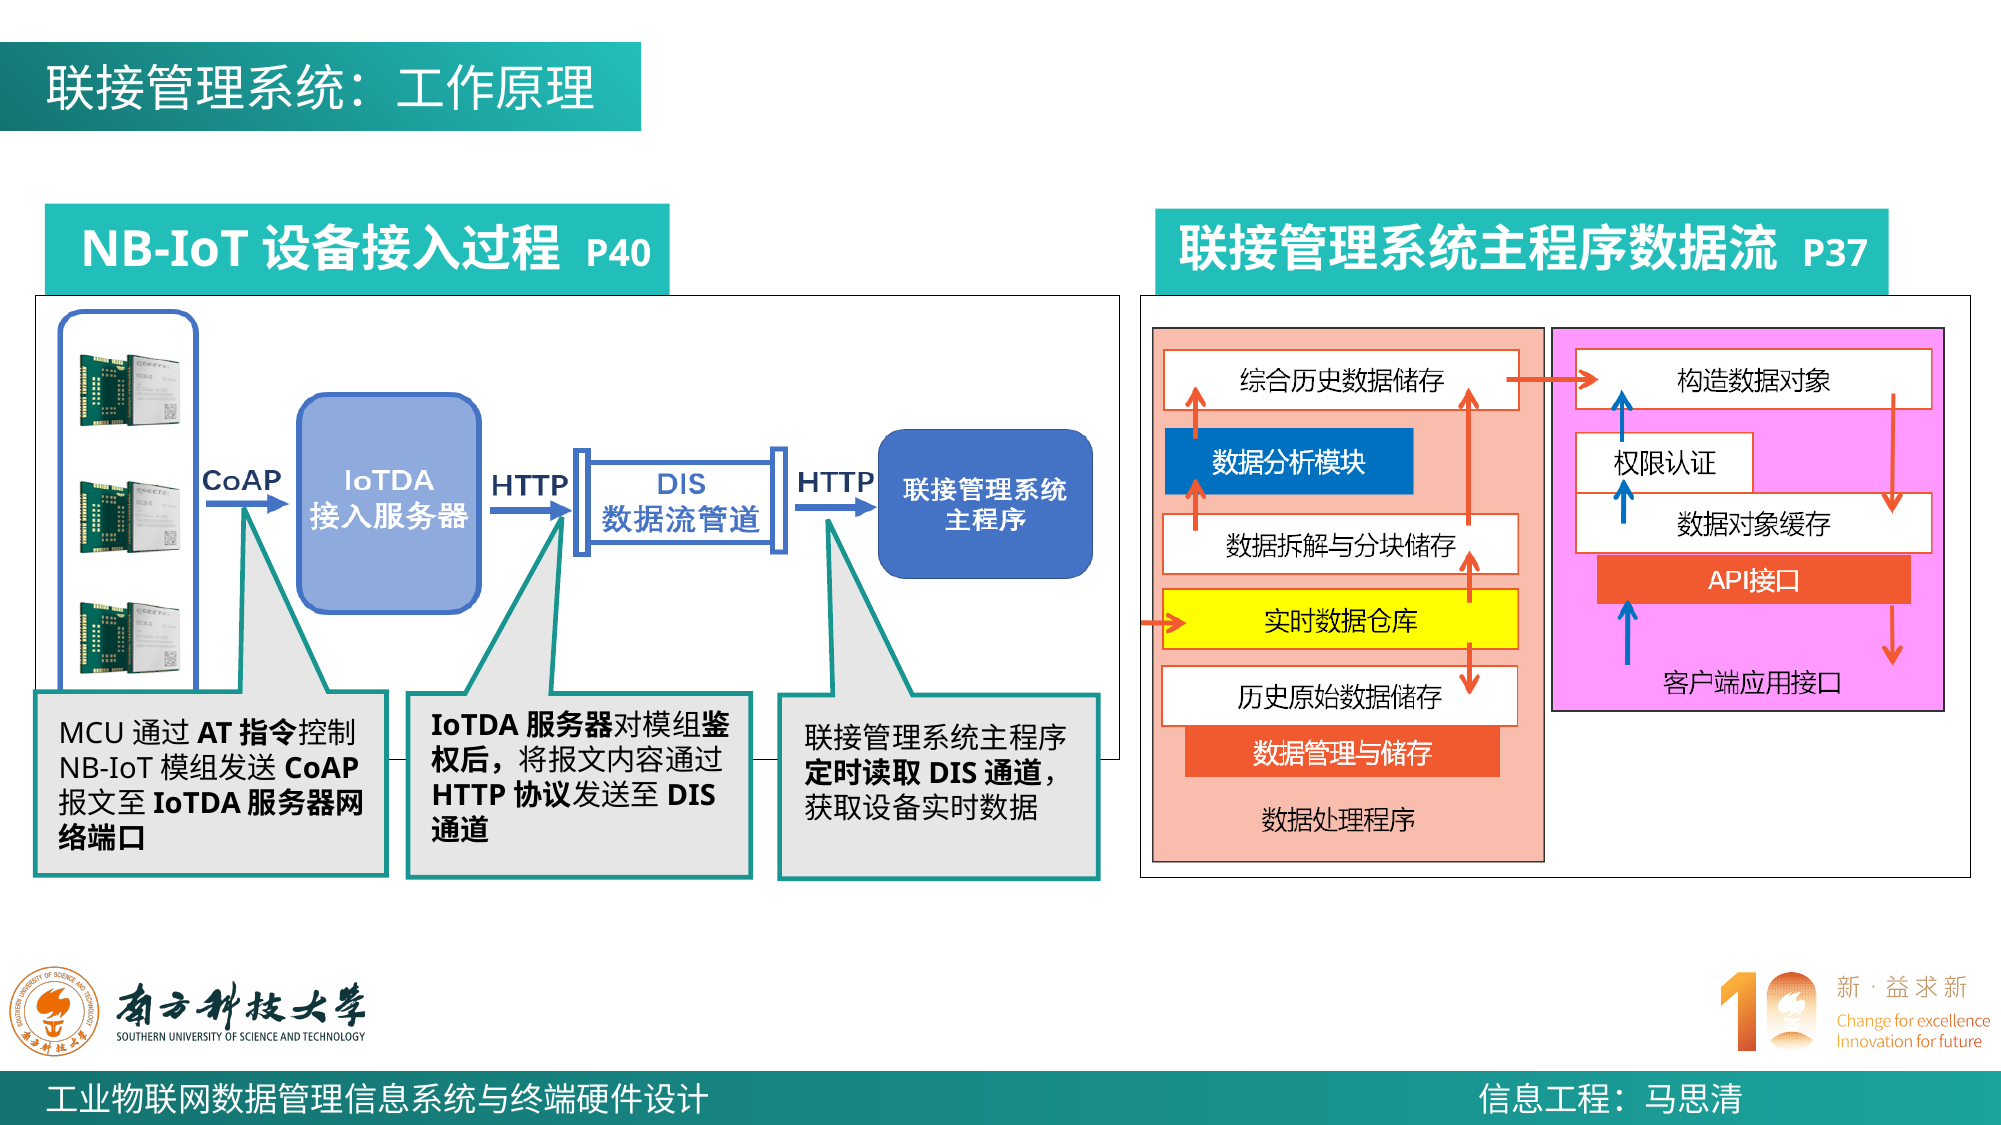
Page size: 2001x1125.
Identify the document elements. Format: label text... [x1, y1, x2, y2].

text_box MCU通过AT指令控制NB-IoT模组发送CoAP报文至IoTDA服务器网络端口 [43, 760, 387, 862]
text_box [1154, 208, 1890, 295]
text_box 联接管理系统：工作原理 [0, 42, 642, 132]
text_box [778, 760, 1100, 880]
text_box [44, 203, 671, 295]
picture [0, 951, 543, 1125]
picture [1721, 972, 1990, 1051]
text_box [406, 760, 752, 879]
text_box [34, 690, 388, 877]
picture [35, 295, 1120, 760]
text_box NB-IoT设备接入过程 P40 [65, 209, 701, 285]
text_box 联接管理系统主程序定时读取DIS通道，获取设备实时数据 [789, 760, 1099, 832]
picture [1140, 295, 1971, 878]
text_box 联接管理系统主程序数据流 P37 [1163, 209, 1971, 285]
text_box IoTDA服务器对模组鉴权后，将报文内容通过HTTP协议发送至DIS通道 [416, 760, 760, 854]
text_box 工业物联网数据管理信息系统与终端硬件设计 信息工程：马思清 [543, 1070, 2000, 1125]
